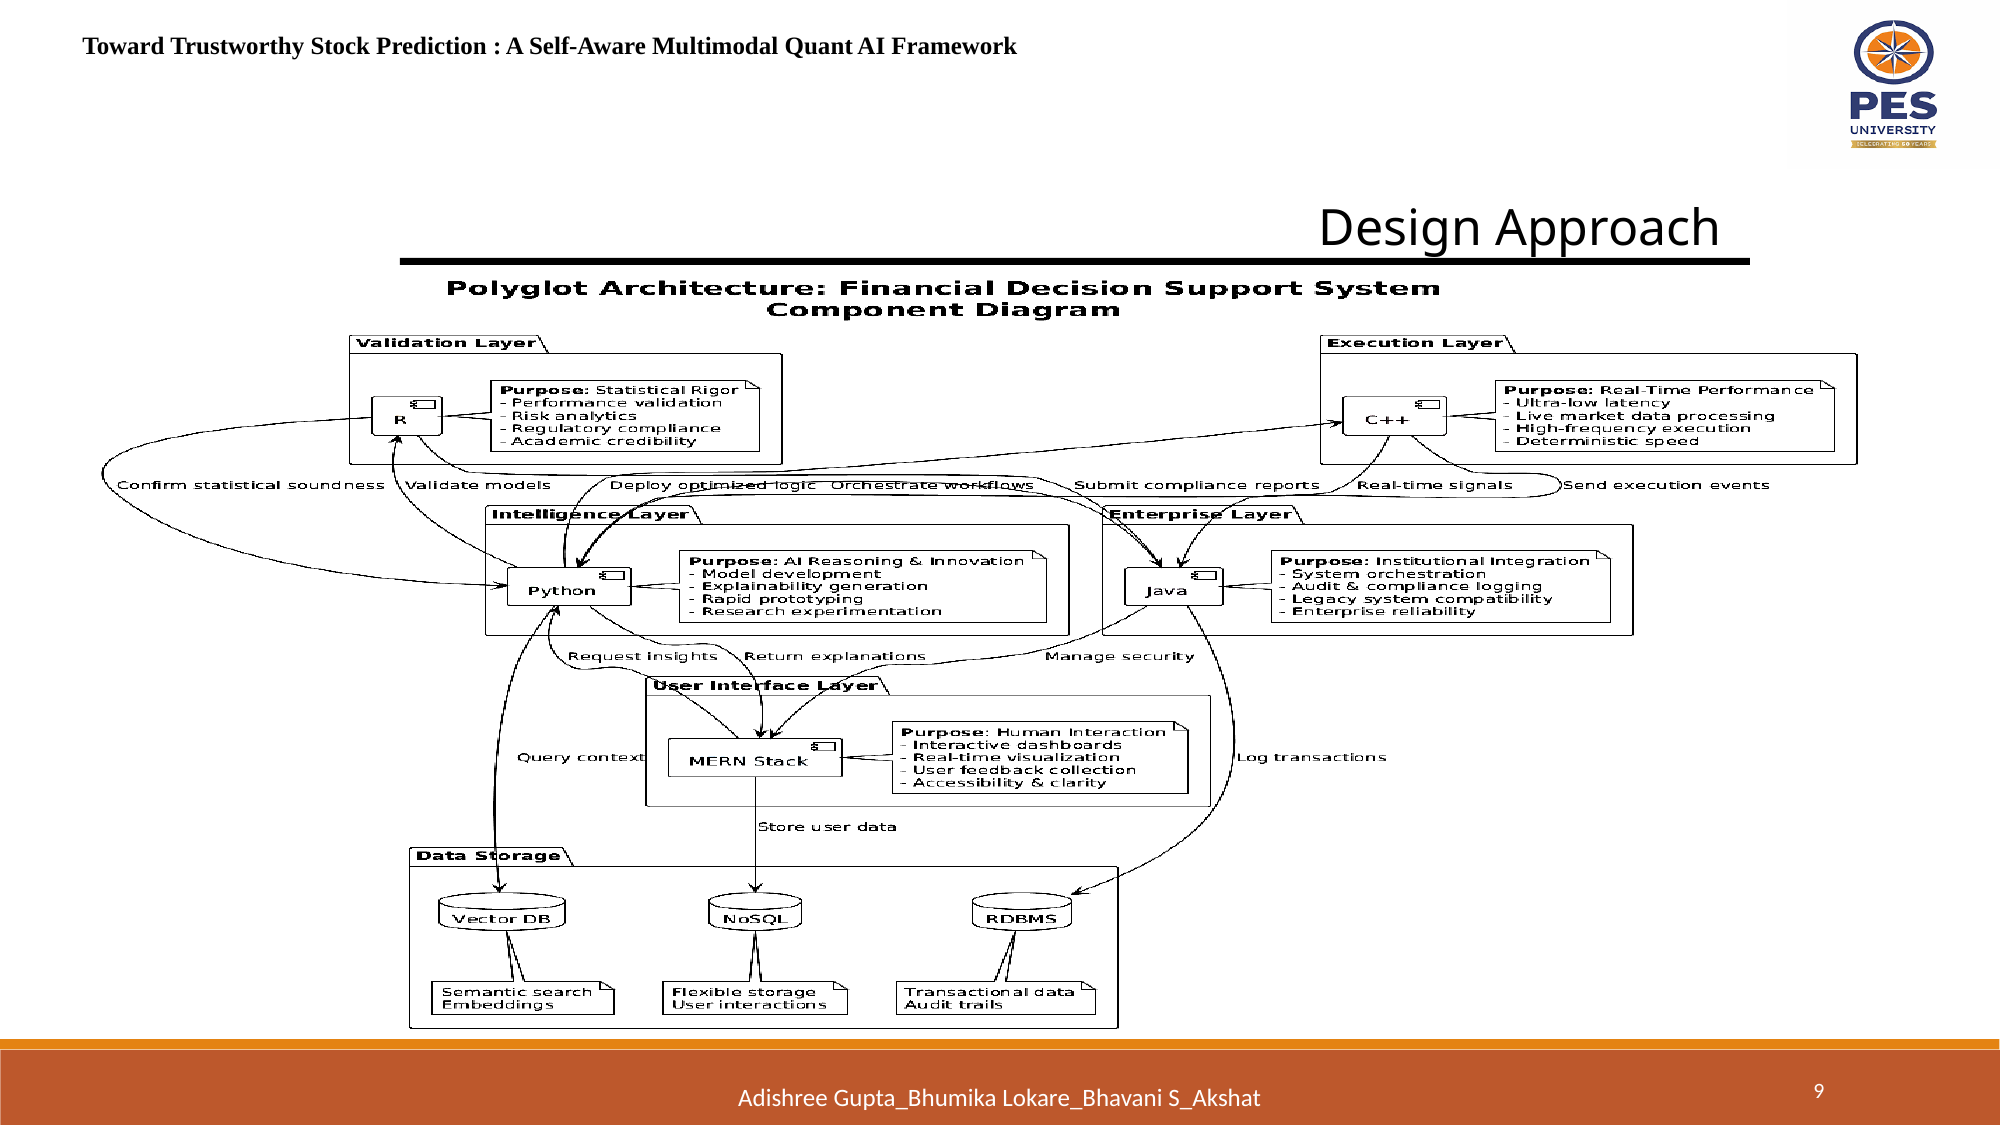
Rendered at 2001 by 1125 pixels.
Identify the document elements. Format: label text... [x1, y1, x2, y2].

text_box Toward Trustworthy Stock Prediction : A Self-Aware Multimodal Quant AI Framework [4, 17, 1097, 73]
text_box Design Approach [604, 187, 1750, 262]
text_box [399, 257, 604, 262]
picture [1787, 0, 2000, 169]
picture [92, 265, 1865, 1037]
slide_number 9 [1624, 1059, 1840, 1120]
text_box Adishree Gupta_Bhumika Lokare_Bhavani S_Akshat [669, 1074, 1330, 1120]
